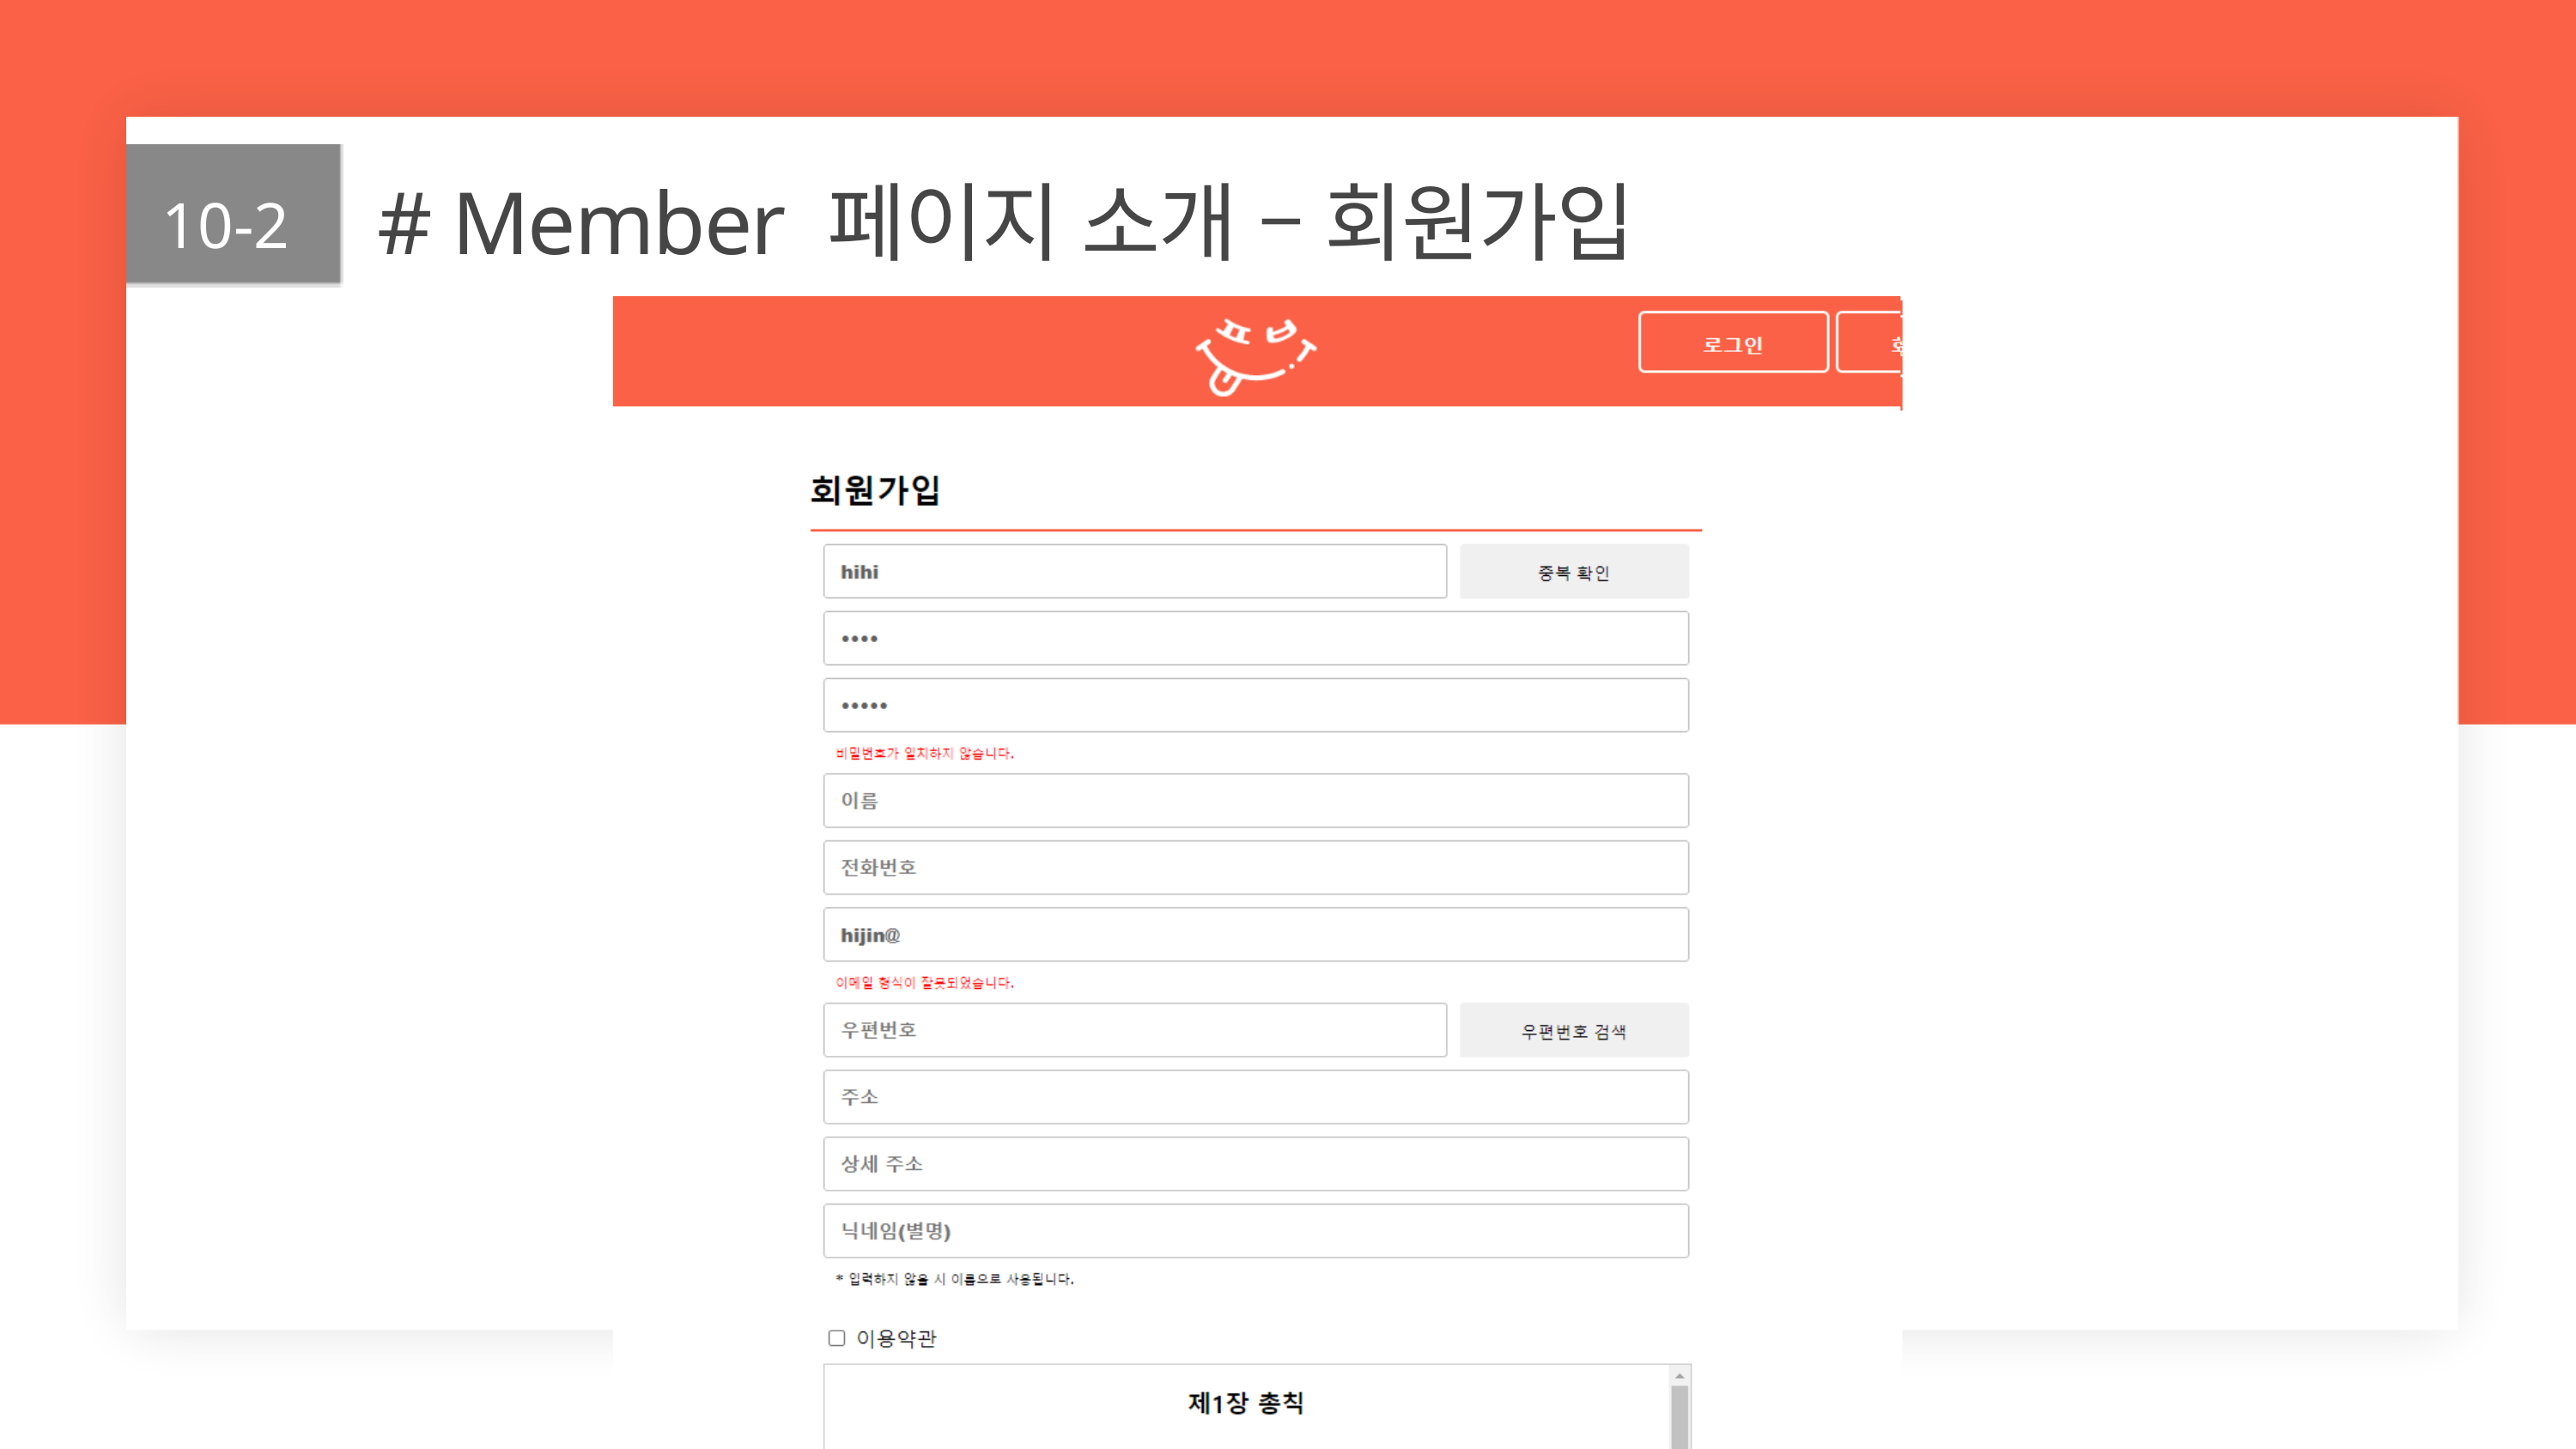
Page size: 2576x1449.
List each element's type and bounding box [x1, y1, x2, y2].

text_box [0, 0, 2576, 1449]
picture [612, 296, 1903, 1449]
text_box [126, 144, 343, 288]
